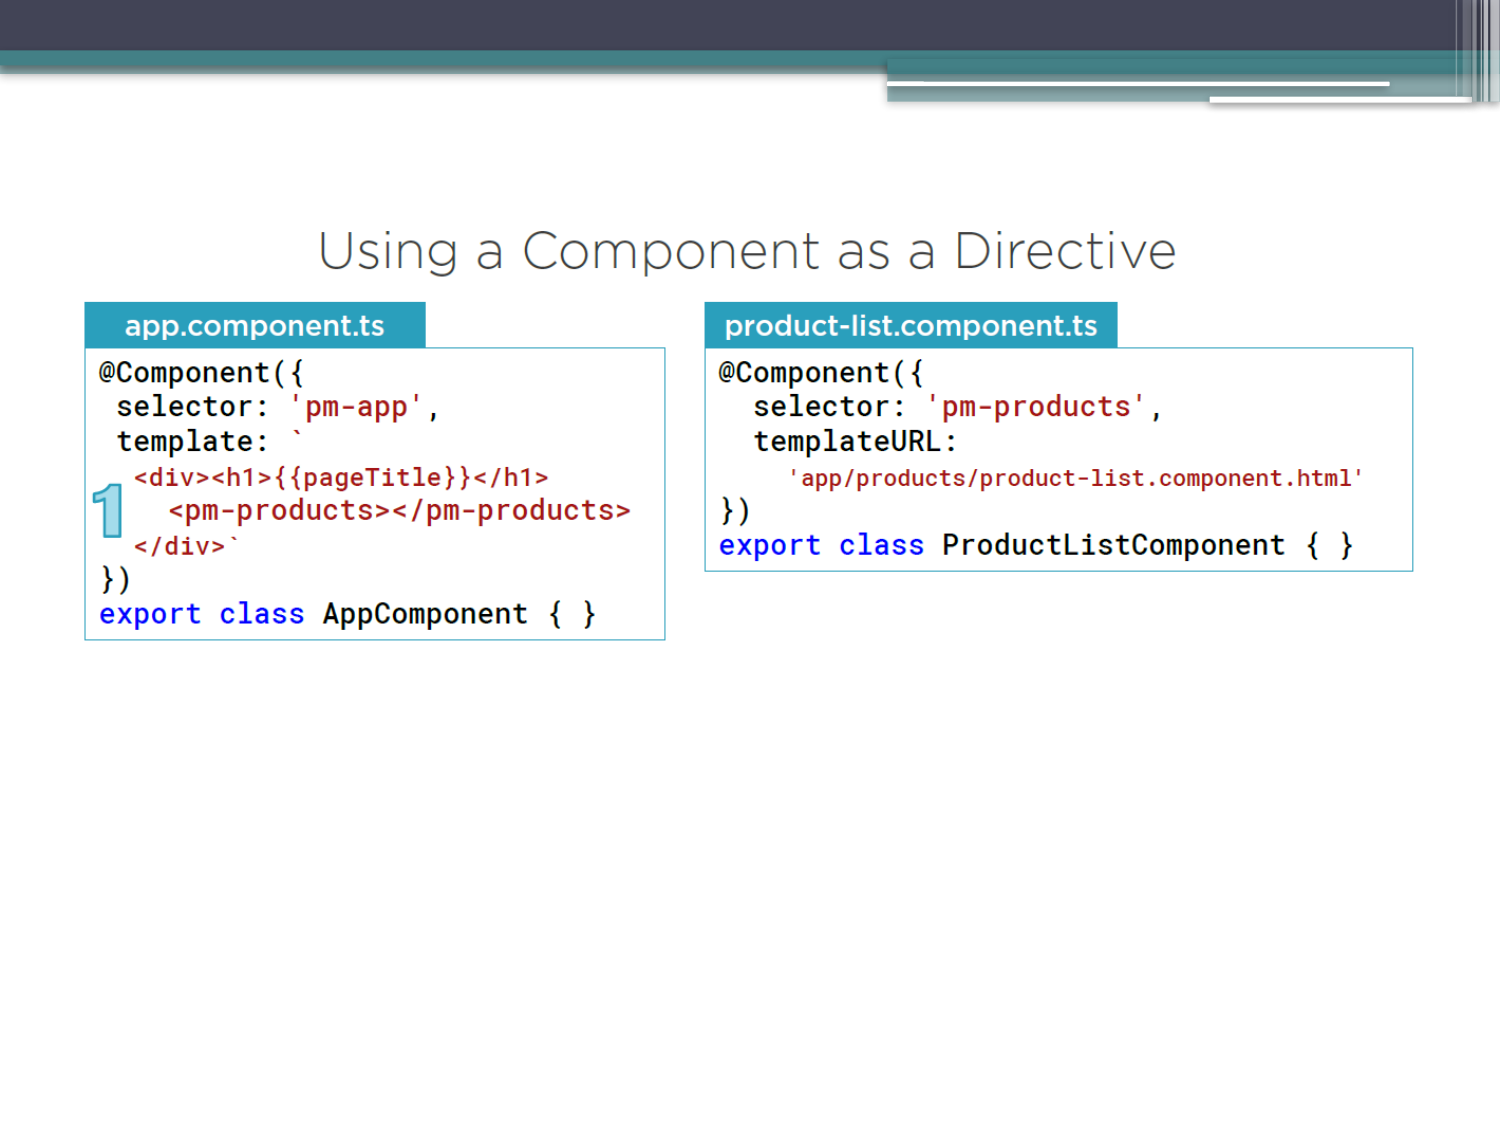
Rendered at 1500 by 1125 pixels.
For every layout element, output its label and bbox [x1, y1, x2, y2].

list [74, 212, 1426, 705]
